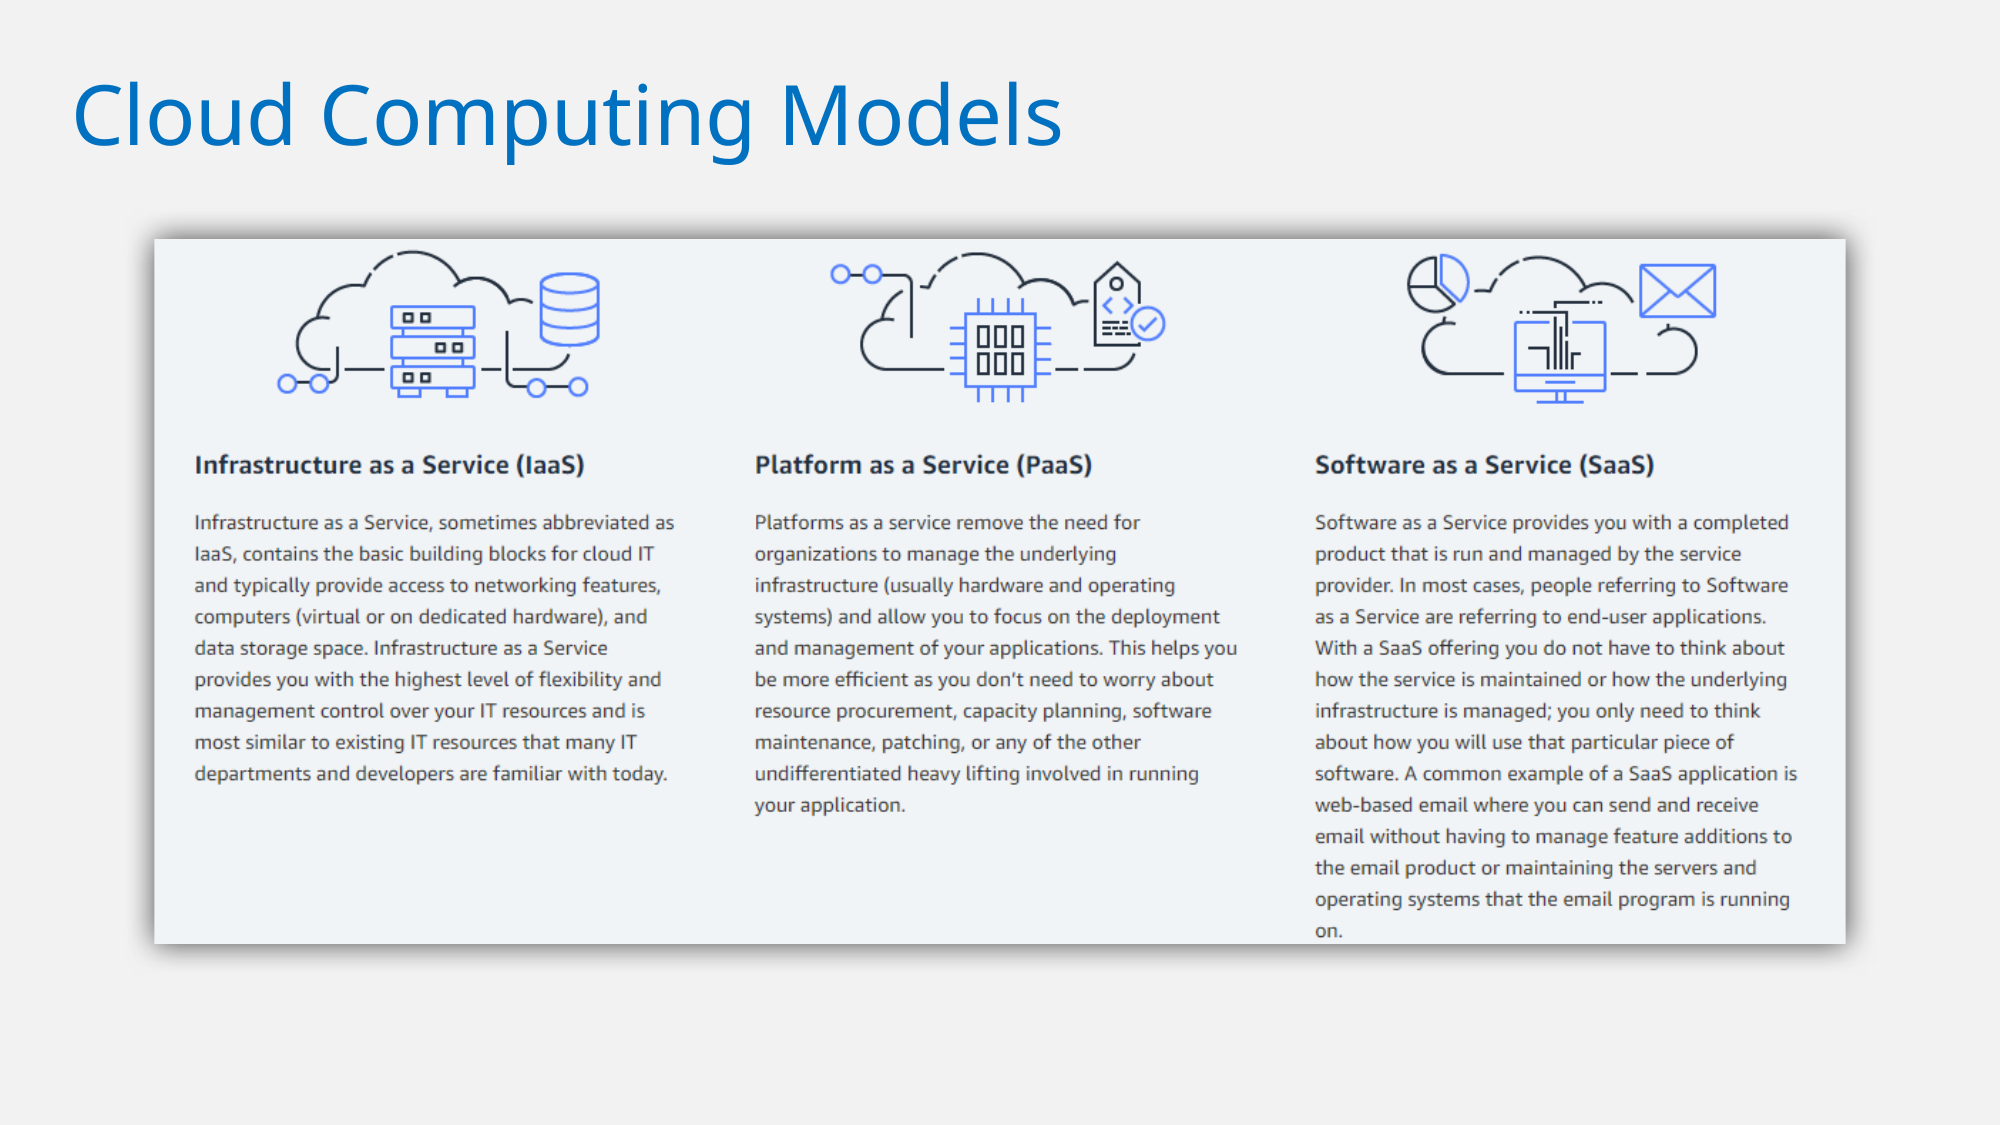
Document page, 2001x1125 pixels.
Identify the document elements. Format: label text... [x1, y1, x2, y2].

title Cloud Computing Models [56, 45, 1900, 193]
picture [154, 239, 1846, 944]
